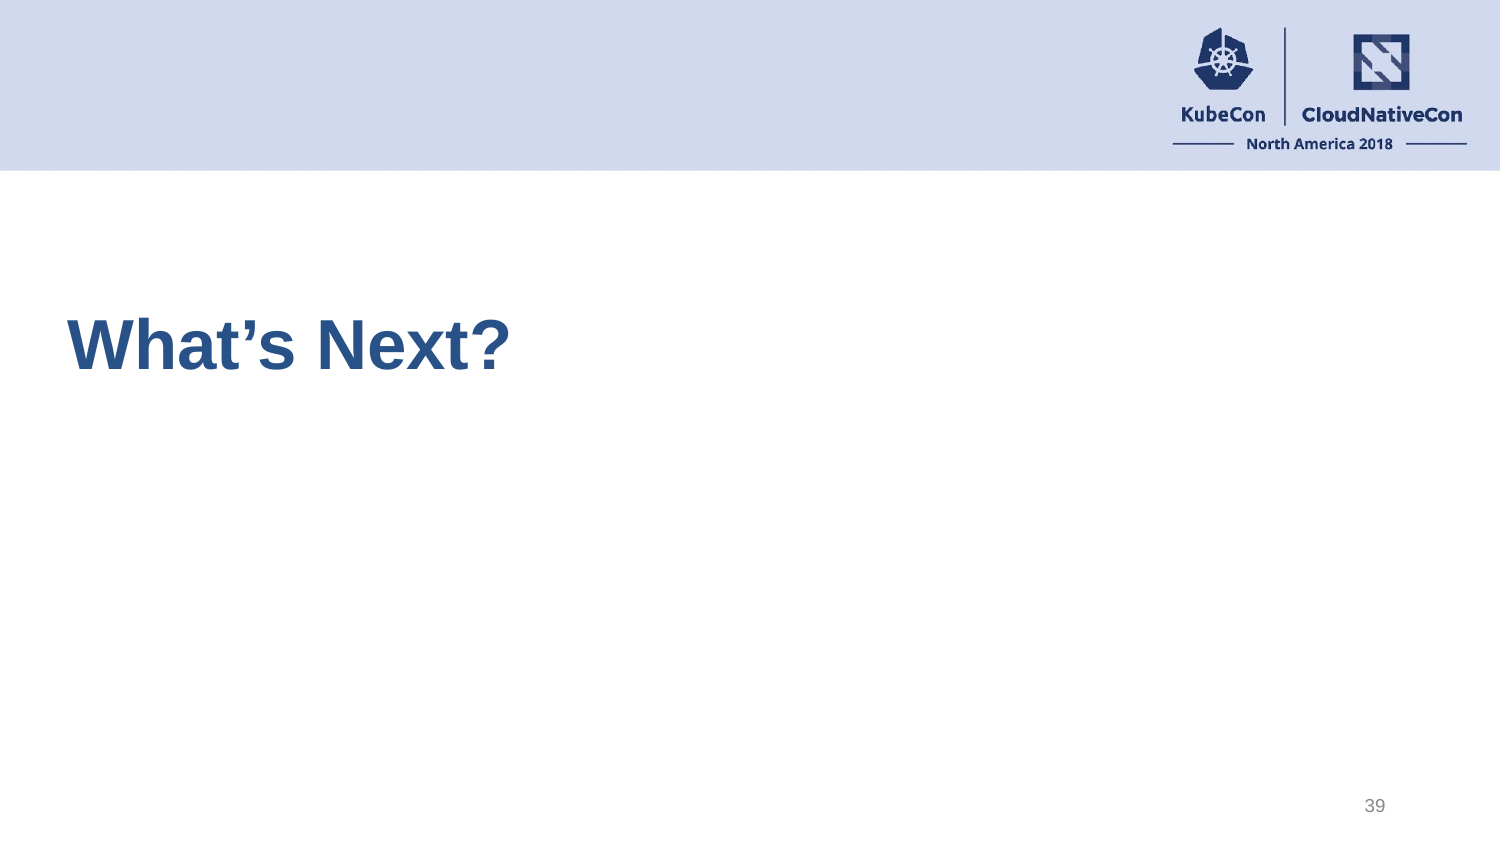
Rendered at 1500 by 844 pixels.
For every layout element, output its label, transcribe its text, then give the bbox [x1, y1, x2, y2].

title What’s Next? [56, 247, 1351, 446]
picture [0, 0, 1500, 844]
slide_number ‹#› [1059, 782, 1397, 827]
